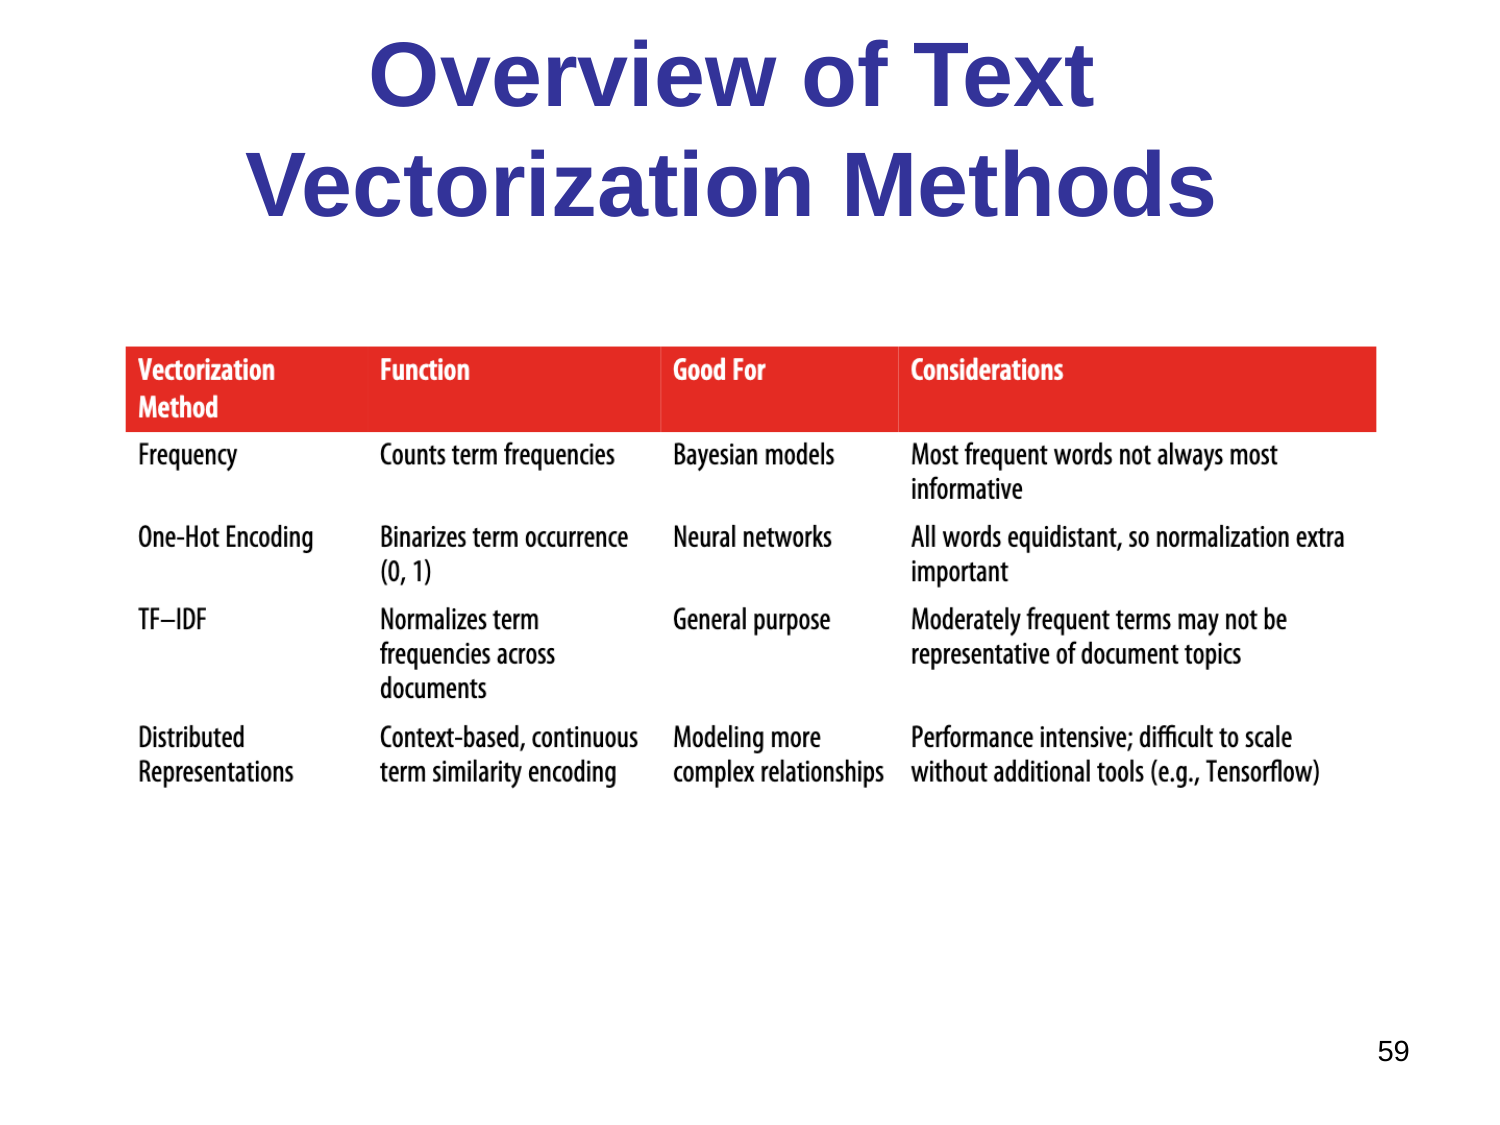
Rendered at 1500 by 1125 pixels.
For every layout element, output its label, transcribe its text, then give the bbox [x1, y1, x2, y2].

slide_number 59 [1074, 1024, 1425, 1103]
picture [108, 333, 1392, 792]
text_box [49, 172, 1447, 279]
title Overview of Text Vectorization Methods [57, 30, 1408, 172]
